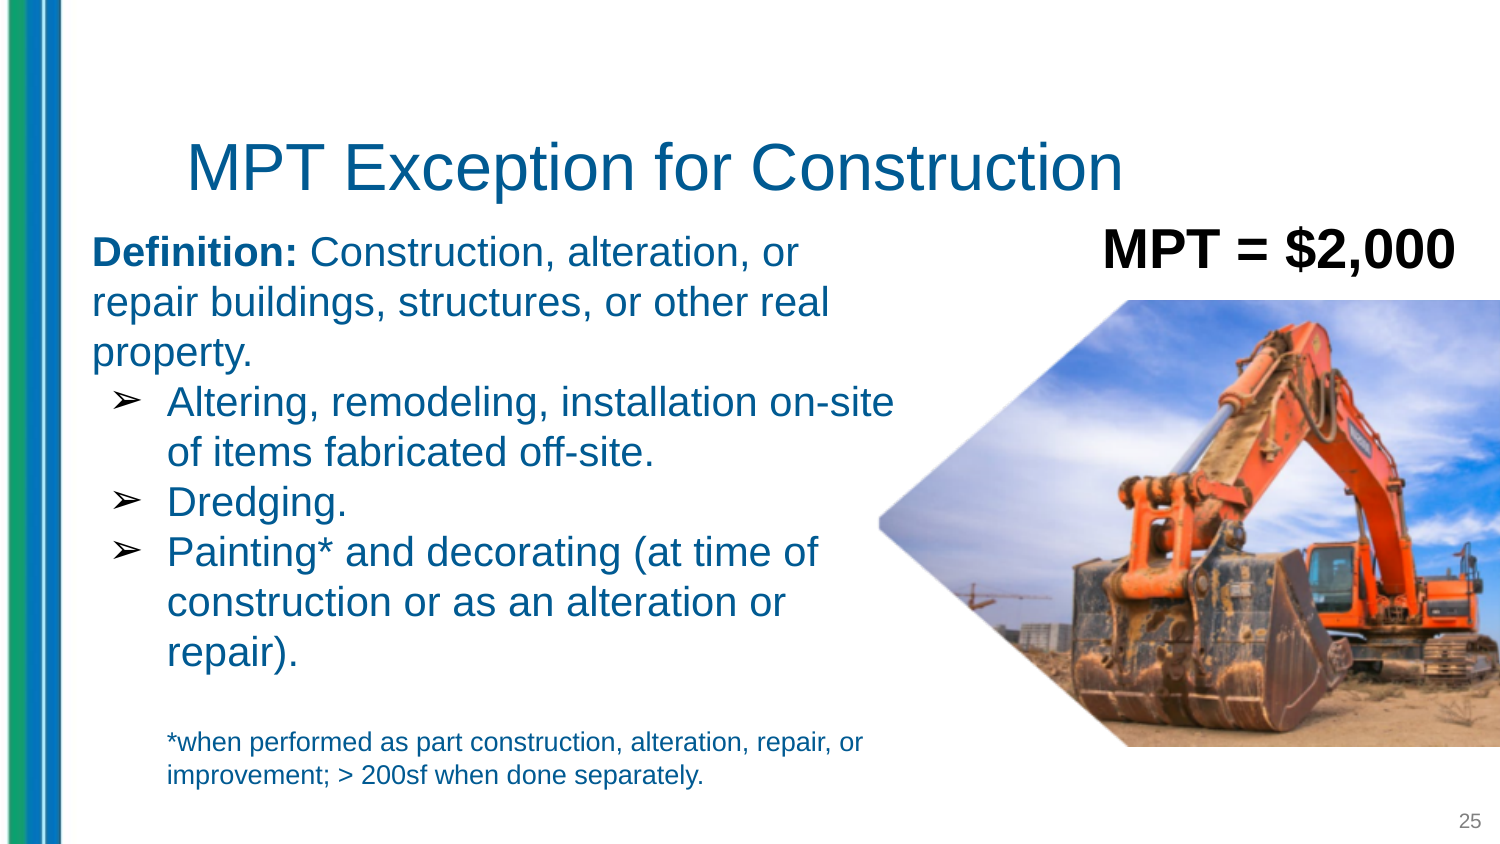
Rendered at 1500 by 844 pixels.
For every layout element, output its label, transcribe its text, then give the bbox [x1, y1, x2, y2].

picture [0, 0, 26, 844]
text_box Definition: Construction, alteration, or repair buildings, structures, or other real property. Altering, remodeling, installation on-site of items fabricated off-site. Dredging. Painting* and decorating (at time of construction or as an alteration or repair). *when performed as part construction, alteration, repair, or improvement; > 200sf when done separately. [76, 217, 914, 844]
picture [33, 0, 1500, 844]
title MPT Exception for Construction [86, 93, 1126, 234]
text_box MPT = $2,000 [1073, 205, 1487, 288]
